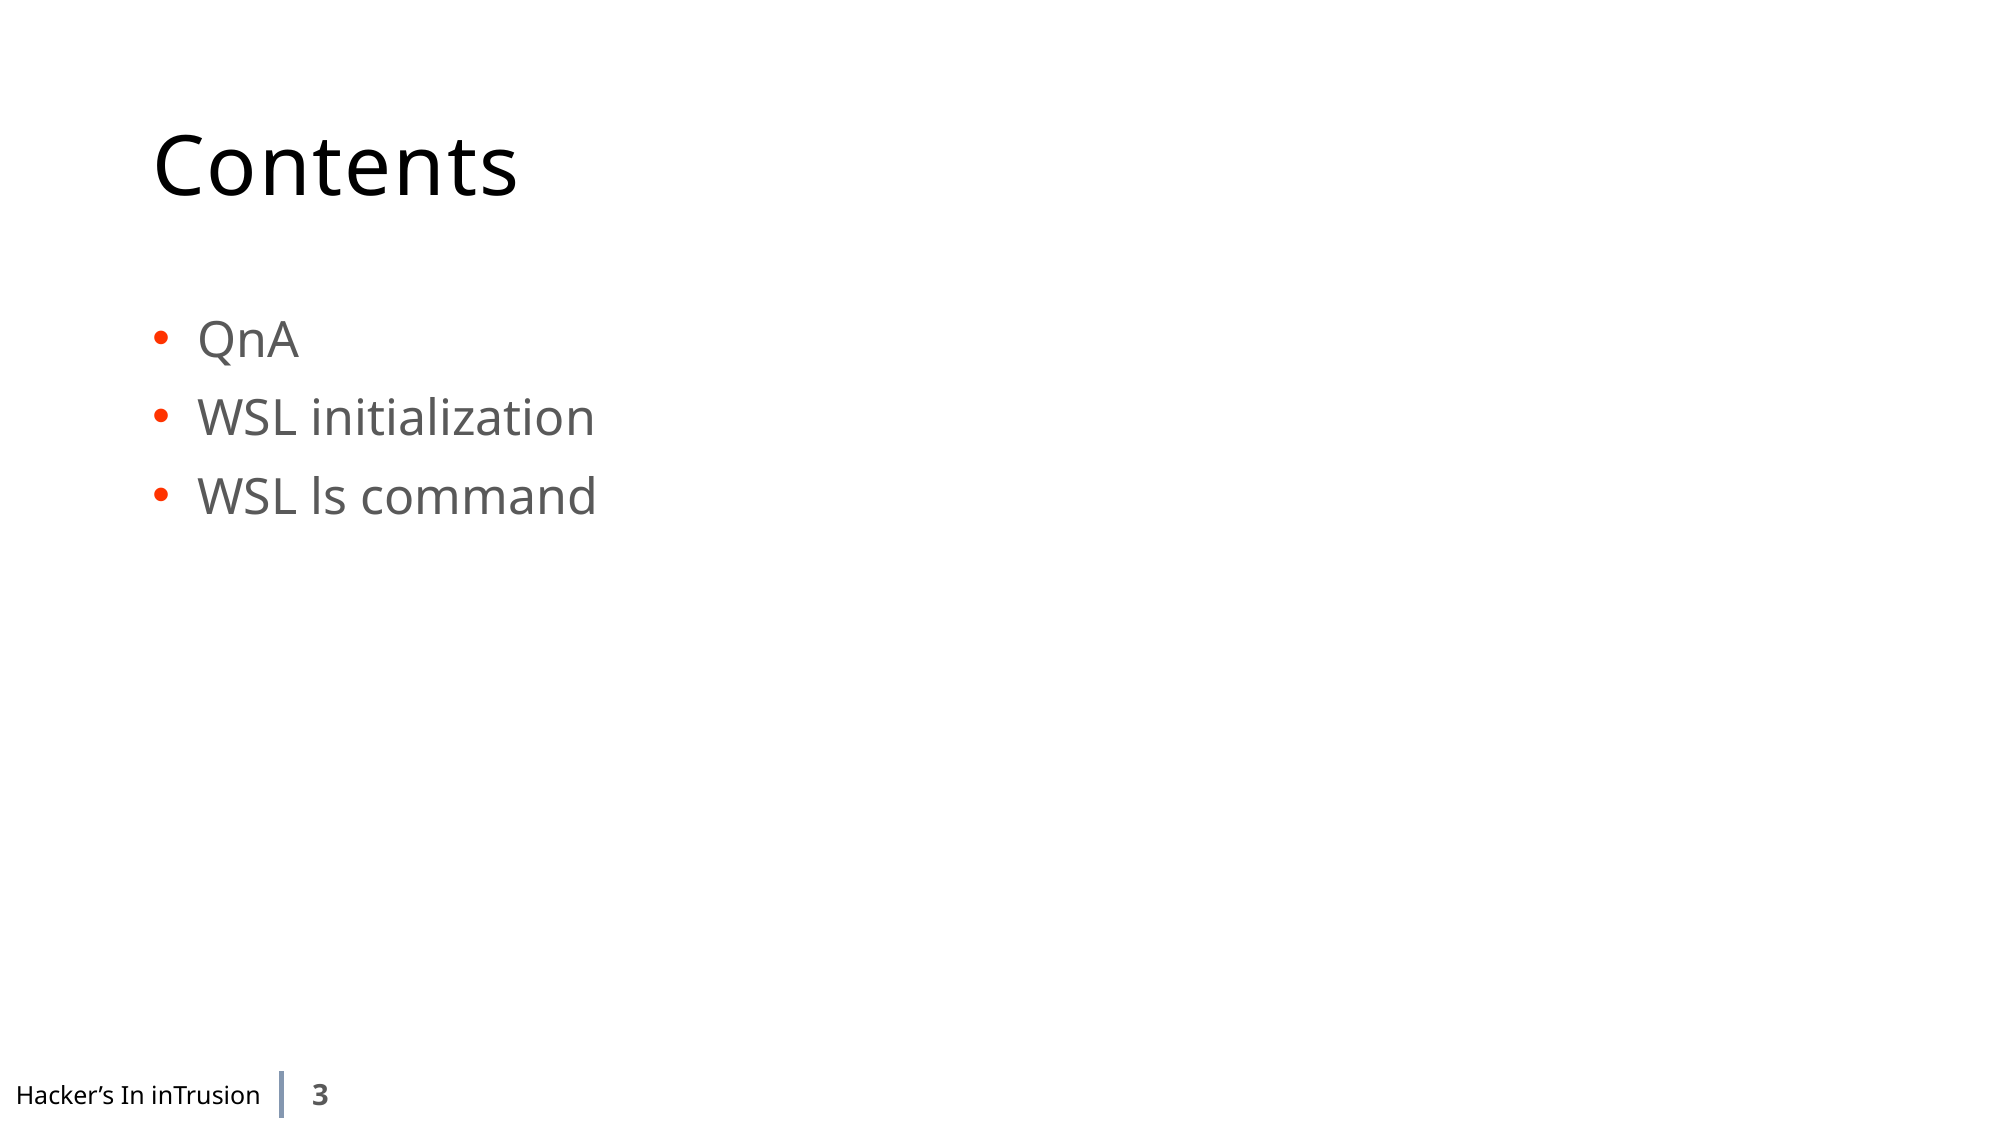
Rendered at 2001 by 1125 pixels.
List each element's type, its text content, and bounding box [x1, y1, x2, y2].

list QnA WSL initialization WSL ls command [137, 299, 1863, 1061]
title Contents [137, 59, 1863, 278]
